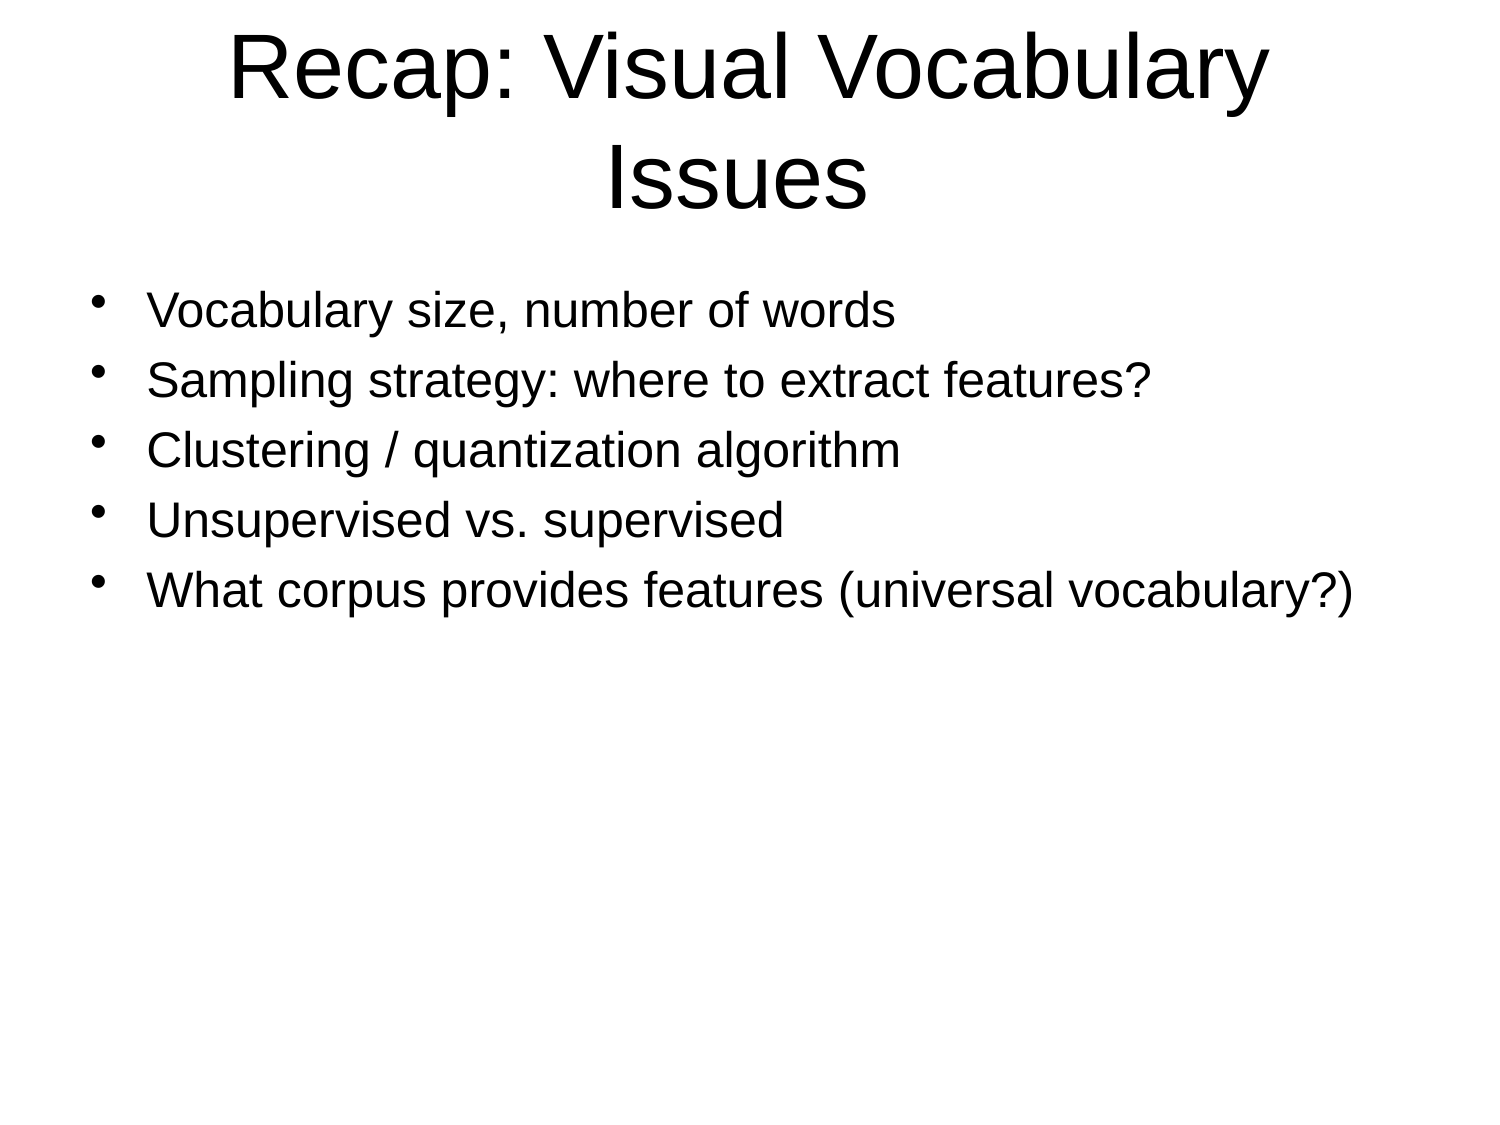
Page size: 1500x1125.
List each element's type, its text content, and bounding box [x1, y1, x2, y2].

title Recap: Visual Vocabulary Issues [75, 23, 1425, 211]
list Vocabulary size, number of words Sampling strategy: where to extract features? Clustering / quantization algorithm Unsupervised vs. supervised What corpus provides features (universal vocabulary?) [75, 270, 1425, 1013]
